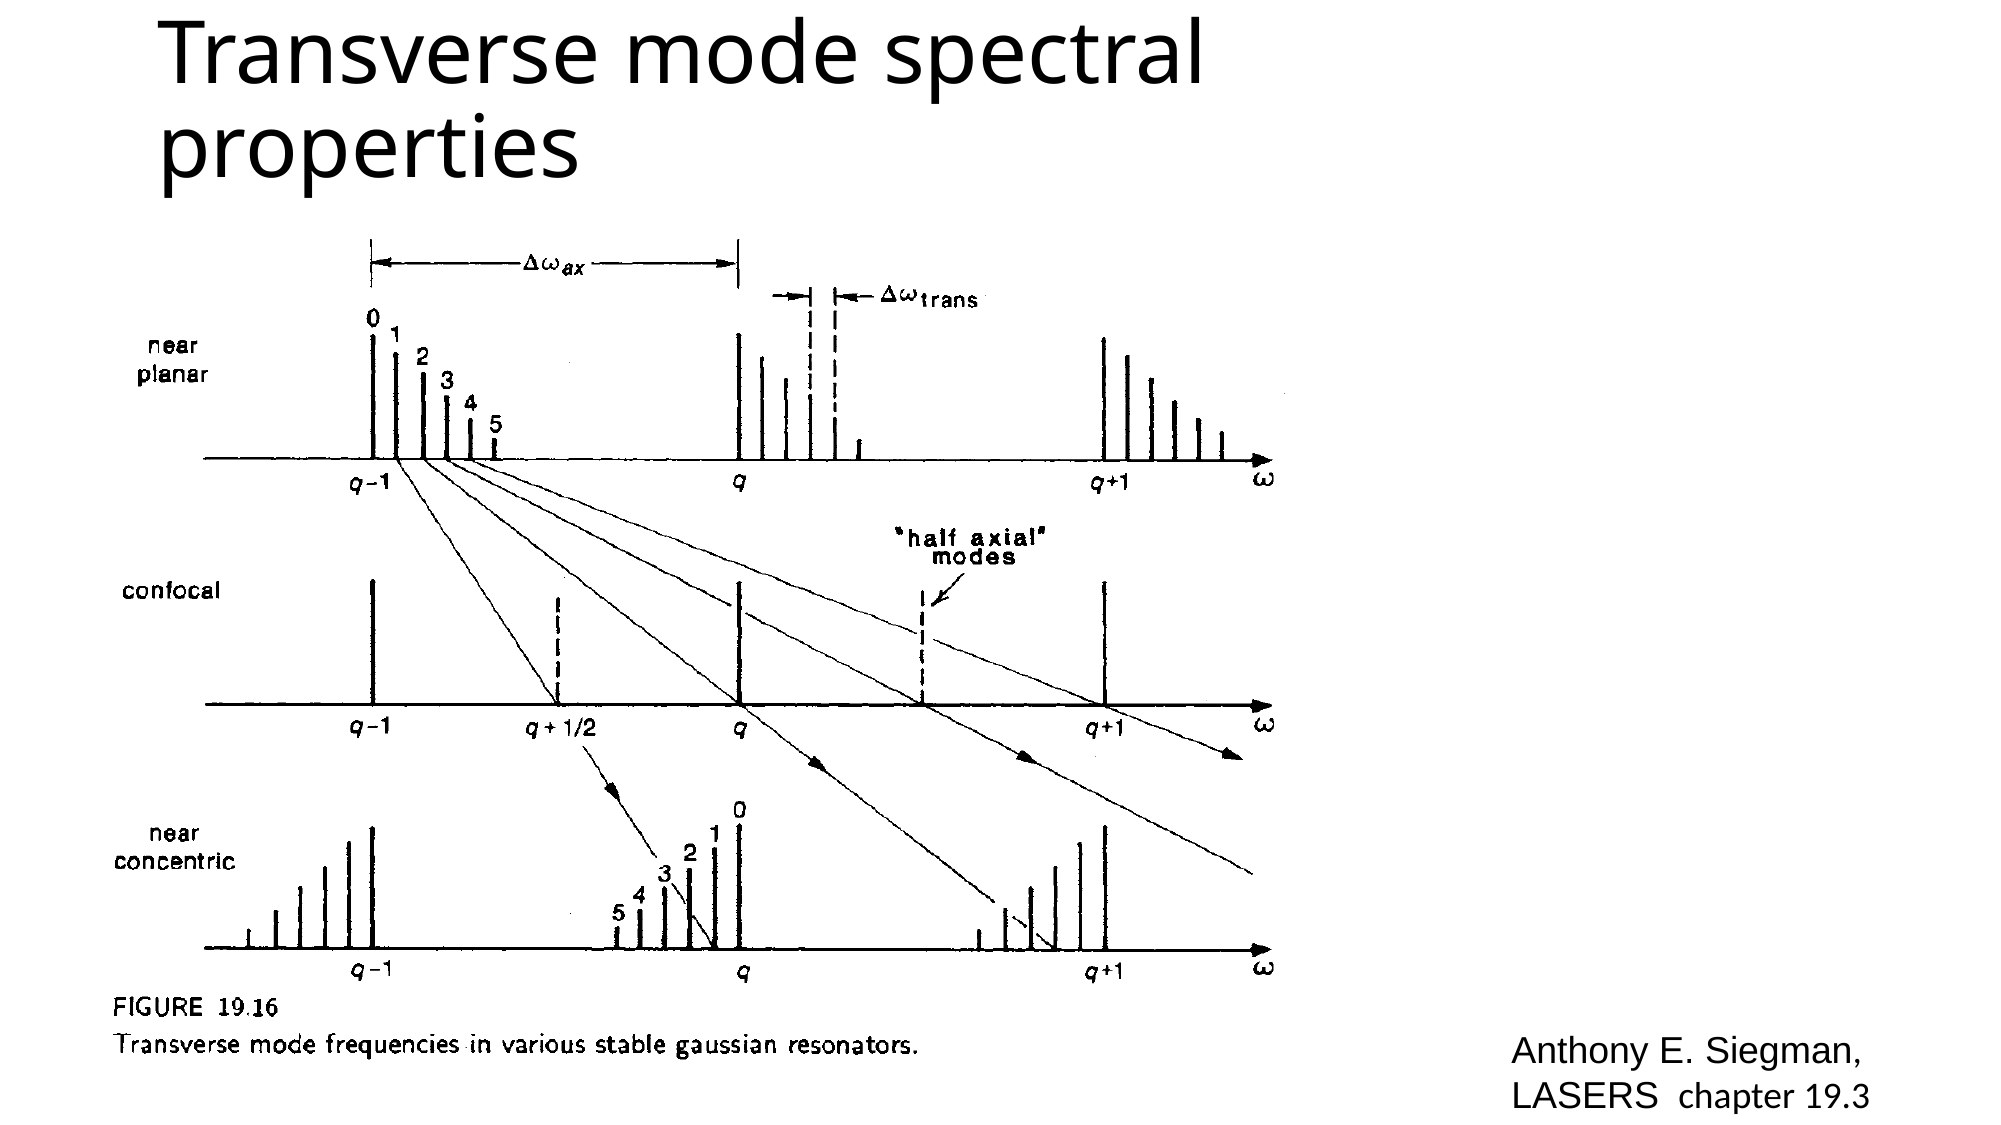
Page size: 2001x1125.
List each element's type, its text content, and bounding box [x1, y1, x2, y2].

title Transverse mode spectral properties [142, 0, 1565, 205]
picture [82, 204, 1323, 1073]
text_box Anthony E. Siegman, LASERS chapter 19.3 [1496, 1018, 1907, 1124]
